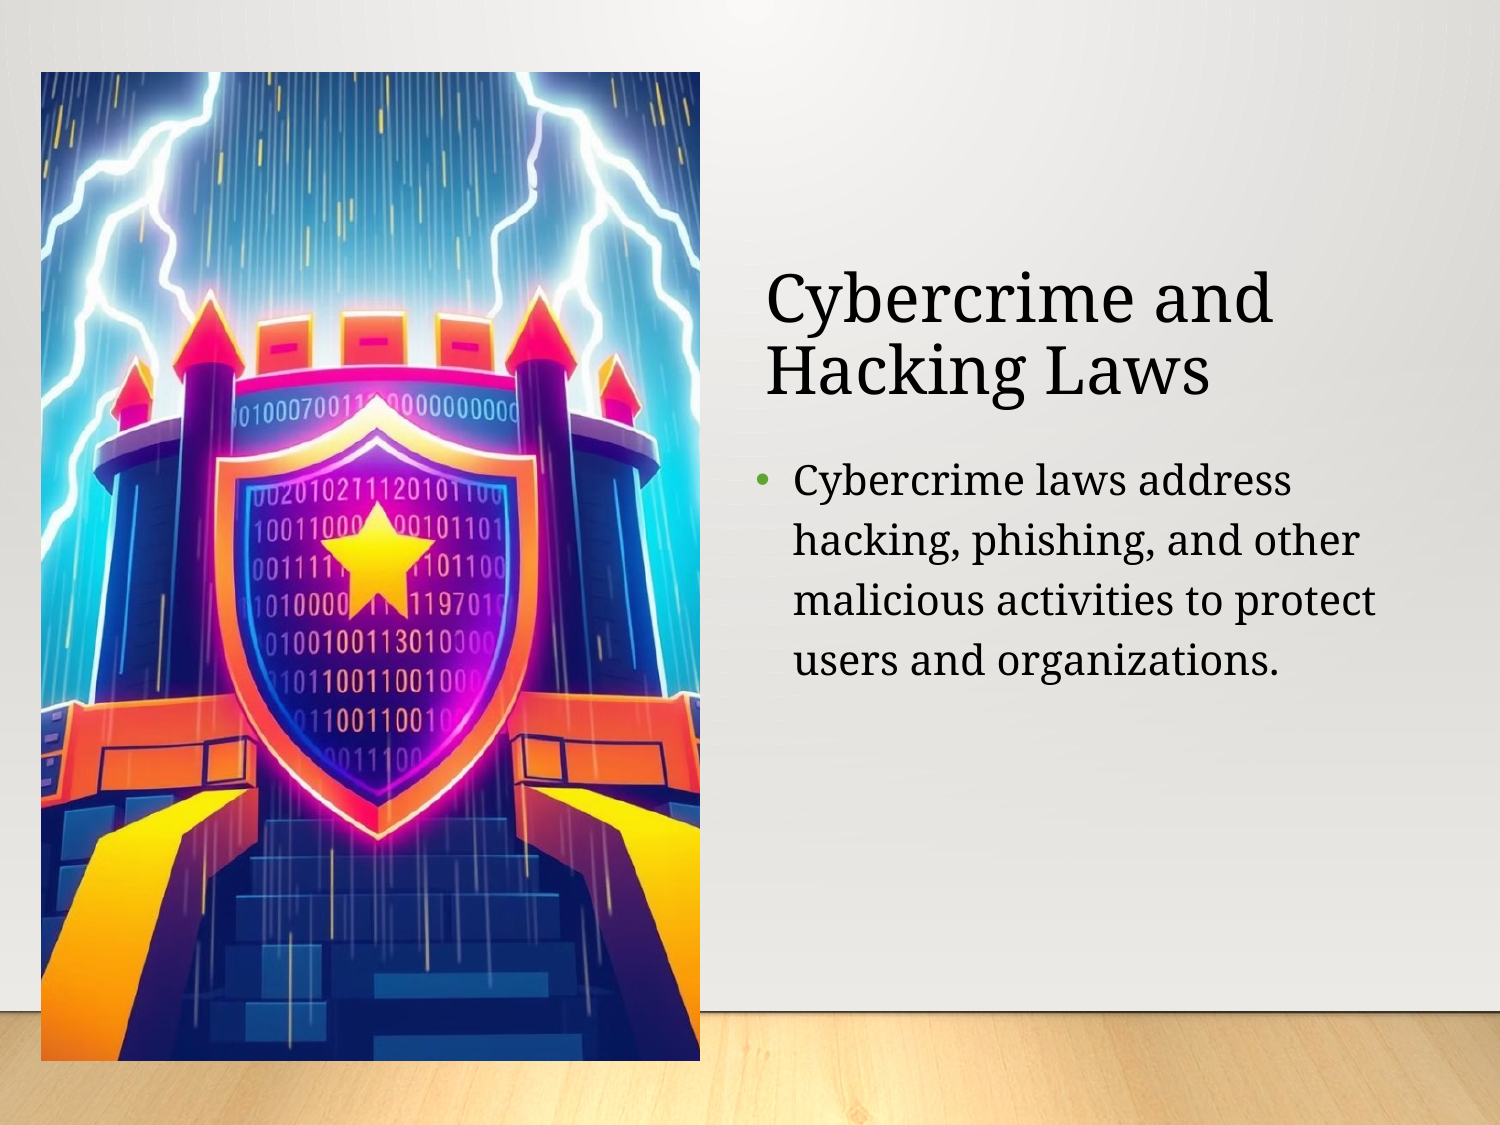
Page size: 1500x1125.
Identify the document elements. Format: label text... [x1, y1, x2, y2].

title Cybercrime and Hacking Laws [750, 244, 1450, 417]
picture [0, 72, 1500, 1125]
list Cybercrime laws address hacking, phishing, and other malicious activities to protect users and organizations. [740, 436, 1459, 689]
